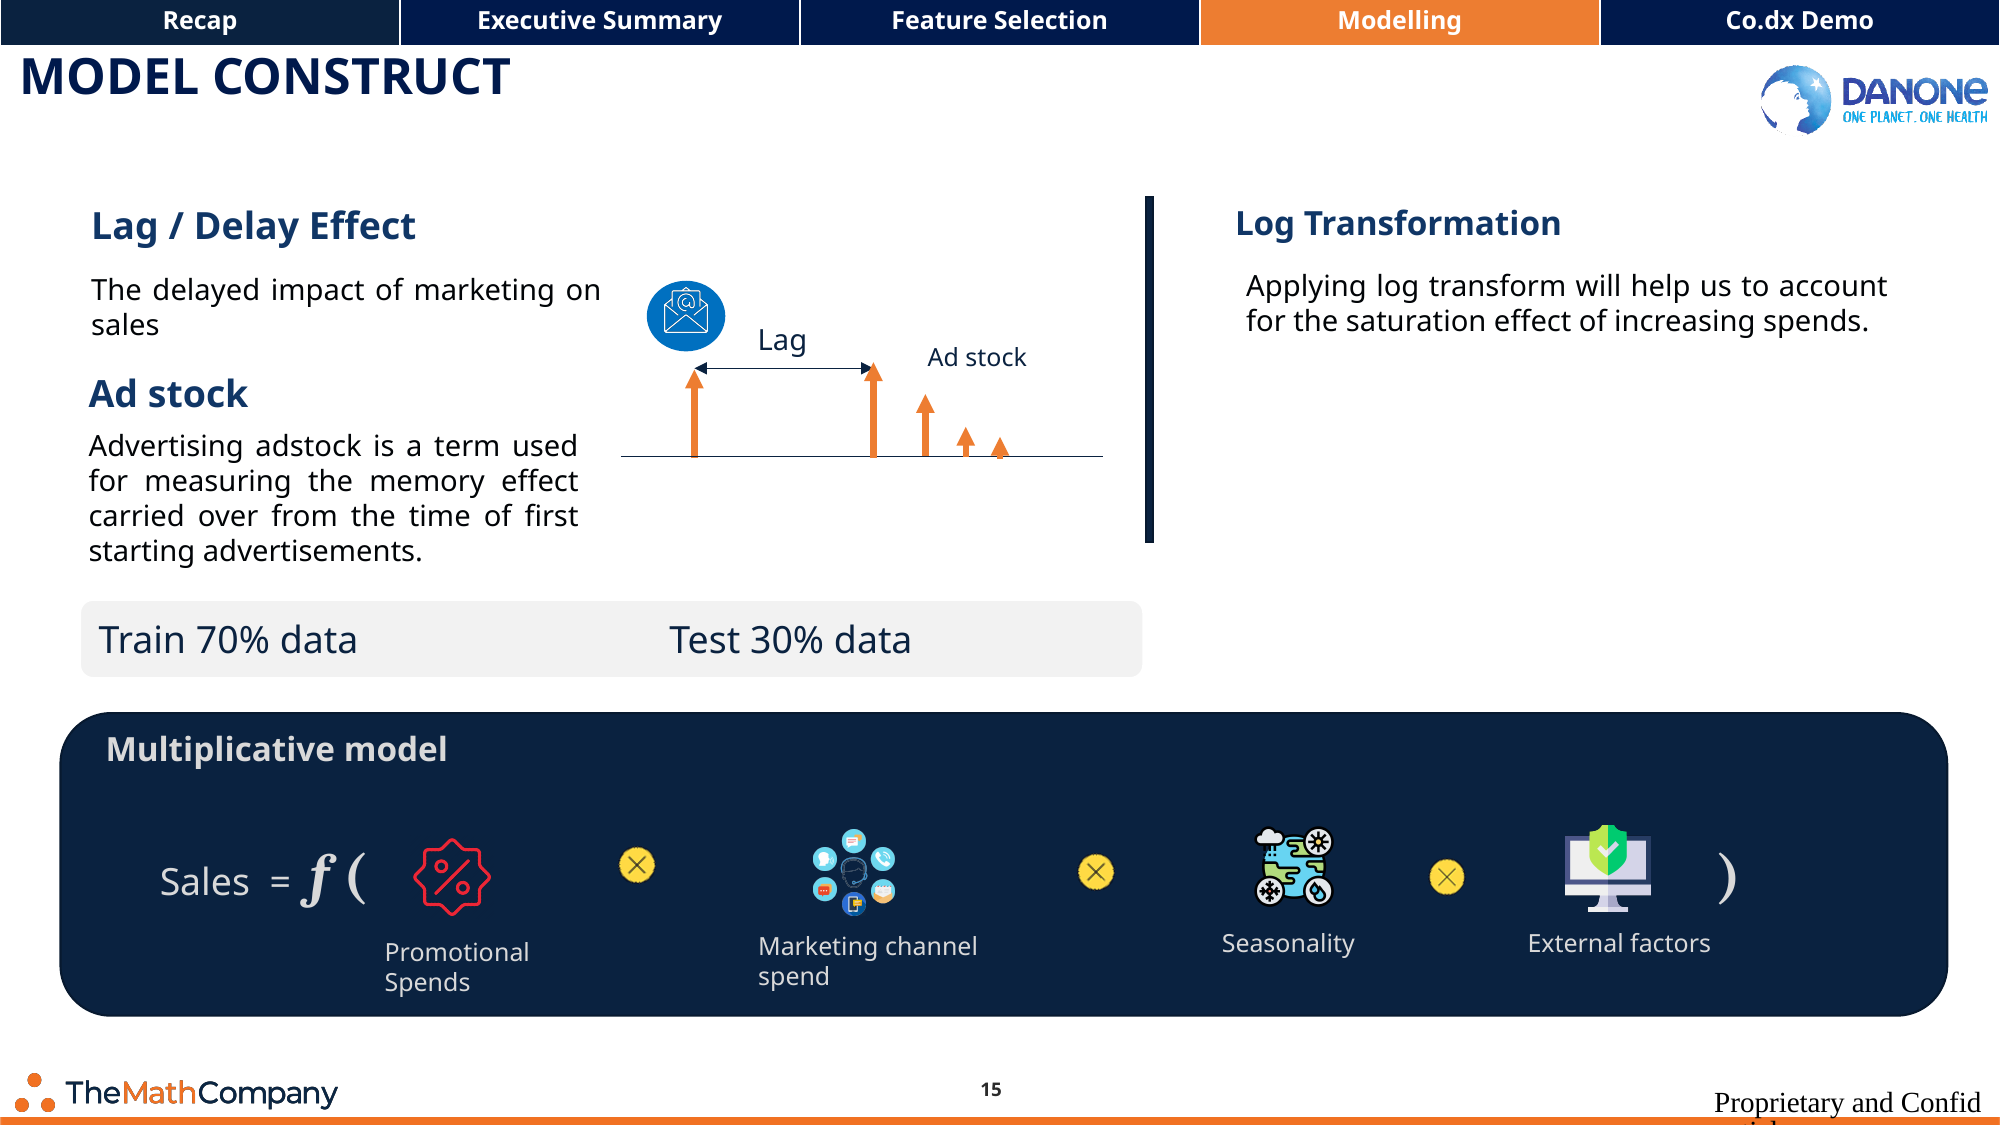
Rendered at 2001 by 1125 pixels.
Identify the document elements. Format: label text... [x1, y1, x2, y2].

slide_number 15 [948, 1069, 1039, 1112]
footer Proprietary and Confidential [1699, 1075, 2000, 1118]
text_box External factors [1512, 920, 1752, 966]
table_header Feature Selection [801, 0, 1199, 45]
text_box [1145, 196, 1154, 543]
picture [409, 834, 495, 920]
picture [15, 1073, 338, 1112]
text_box [59, 712, 1949, 1017]
table_header Modelling [1201, 0, 1599, 45]
table_header Recap [1, 0, 399, 45]
picture [1565, 825, 1651, 912]
table_header Co.dx Demo [1601, 0, 1999, 45]
picture [1736, 40, 2000, 161]
text_box Multiplicative model [90, 720, 503, 776]
text_box Train 70% data Test 30% data [78, 598, 1145, 680]
picture [813, 829, 895, 916]
text_box Ad stock [912, 334, 1096, 379]
text_box Sales = f ( ) [144, 829, 813, 915]
picture [1421, 851, 1473, 902]
picture [1070, 845, 1122, 897]
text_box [646, 280, 726, 352]
text_box Applying log transform will help us to account for the saturation effect of increasing spends. [1231, 259, 1904, 345]
text_box Lag / Delay Effect The delayed impact of marketing on sales [76, 194, 618, 350]
picture [0, 1117, 2000, 1125]
text_box Ad stock Advertising adstock is a term used for measuring the memory effect carried over from the time of first starting advertisements. [73, 362, 594, 575]
text_box Seasonality [1206, 920, 1463, 966]
text_box Log Transformation [1220, 194, 1632, 250]
text_box Marketing channel spend [743, 923, 1031, 999]
title MODEL CONSTRUCT [4, 51, 1736, 113]
text_box Lag [743, 313, 899, 364]
table_header Executive Summary [401, 0, 799, 45]
text_box Sales = f ( ) [895, 829, 1843, 915]
picture [1252, 825, 1335, 908]
text_box Promotional Spends [369, 929, 618, 1005]
picture [611, 838, 663, 890]
